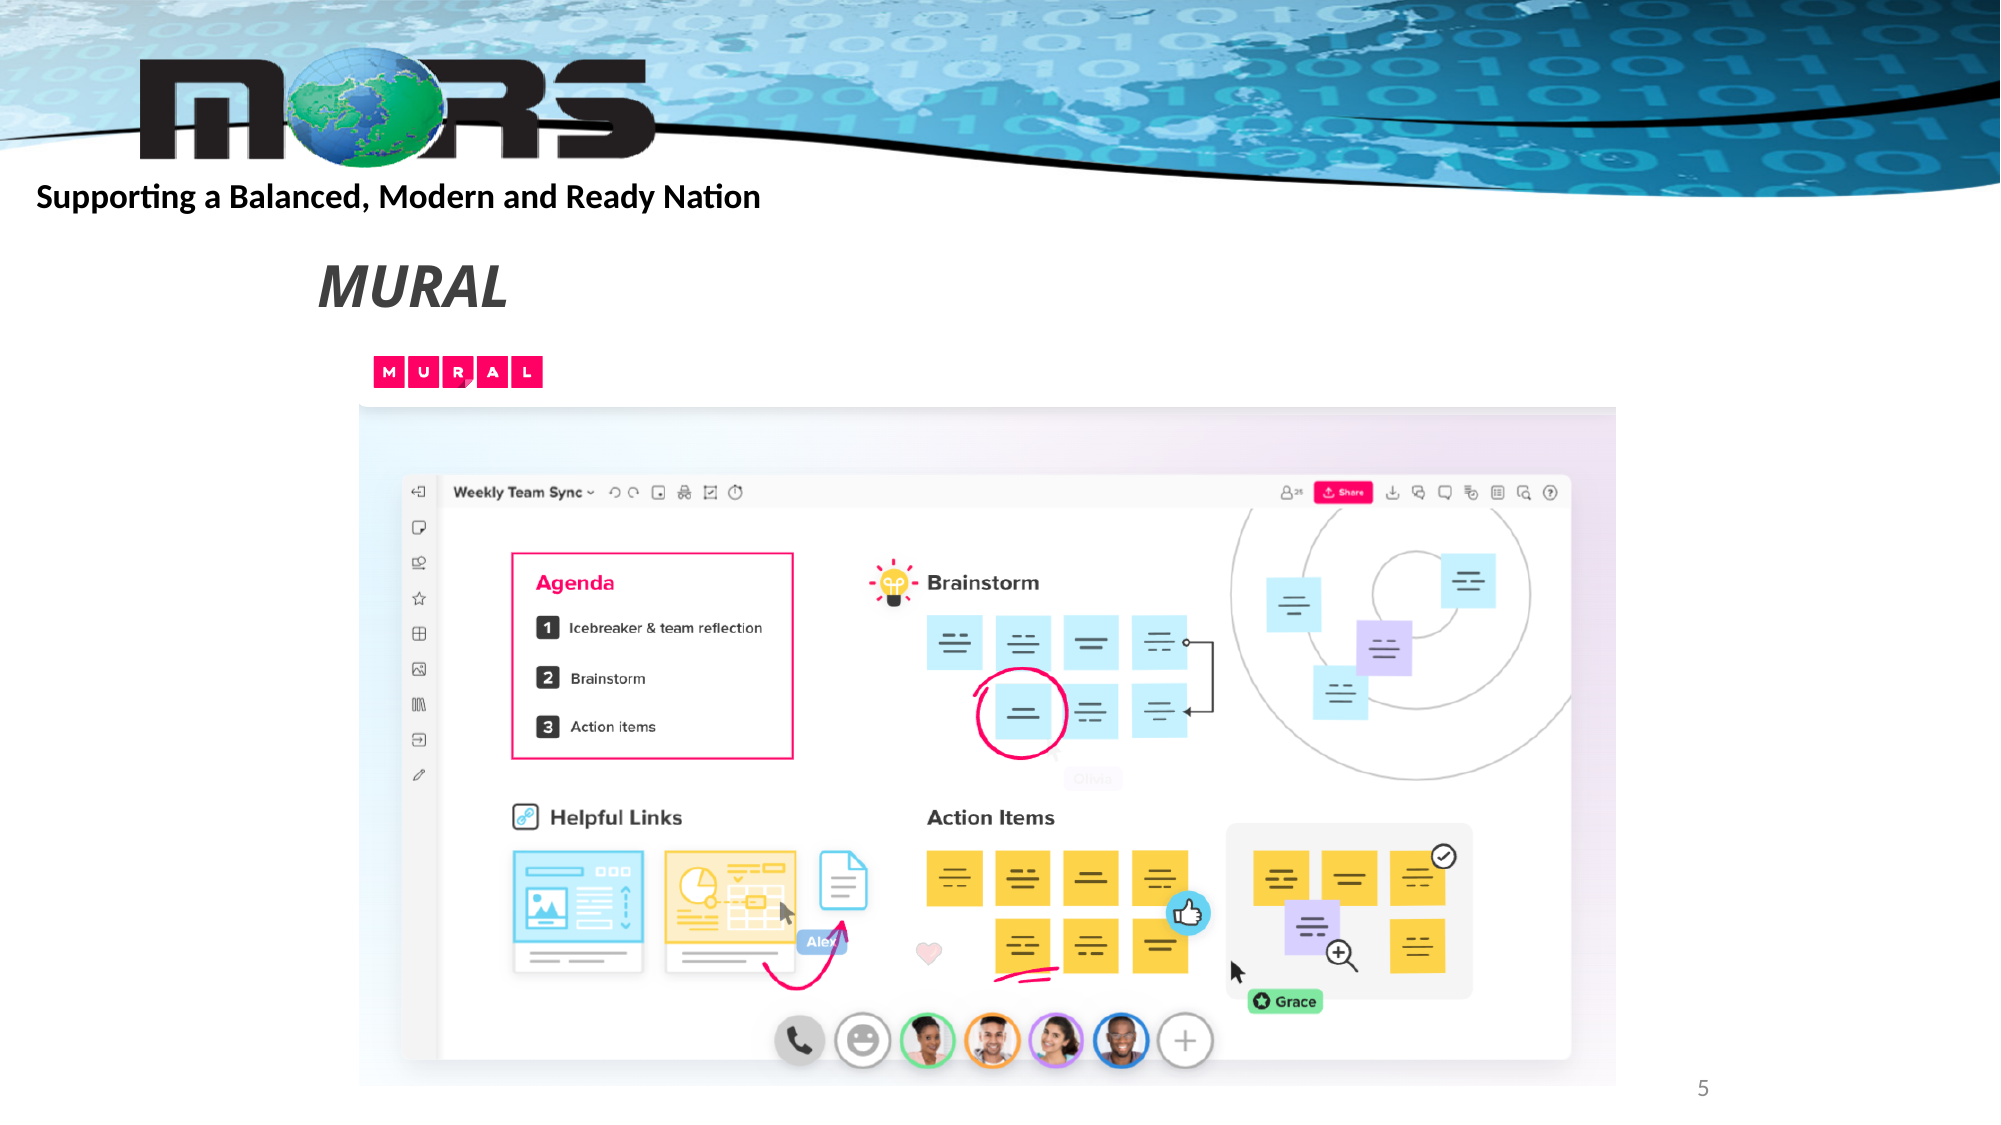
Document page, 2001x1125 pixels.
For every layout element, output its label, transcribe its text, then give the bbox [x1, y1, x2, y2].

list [359, 345, 1616, 1086]
picture [96, 194, 103, 205]
slide_number 5 [1677, 1062, 1725, 1110]
picture [77, 194, 84, 205]
picture [0, 0, 2000, 210]
title MURAL [302, 240, 1678, 337]
